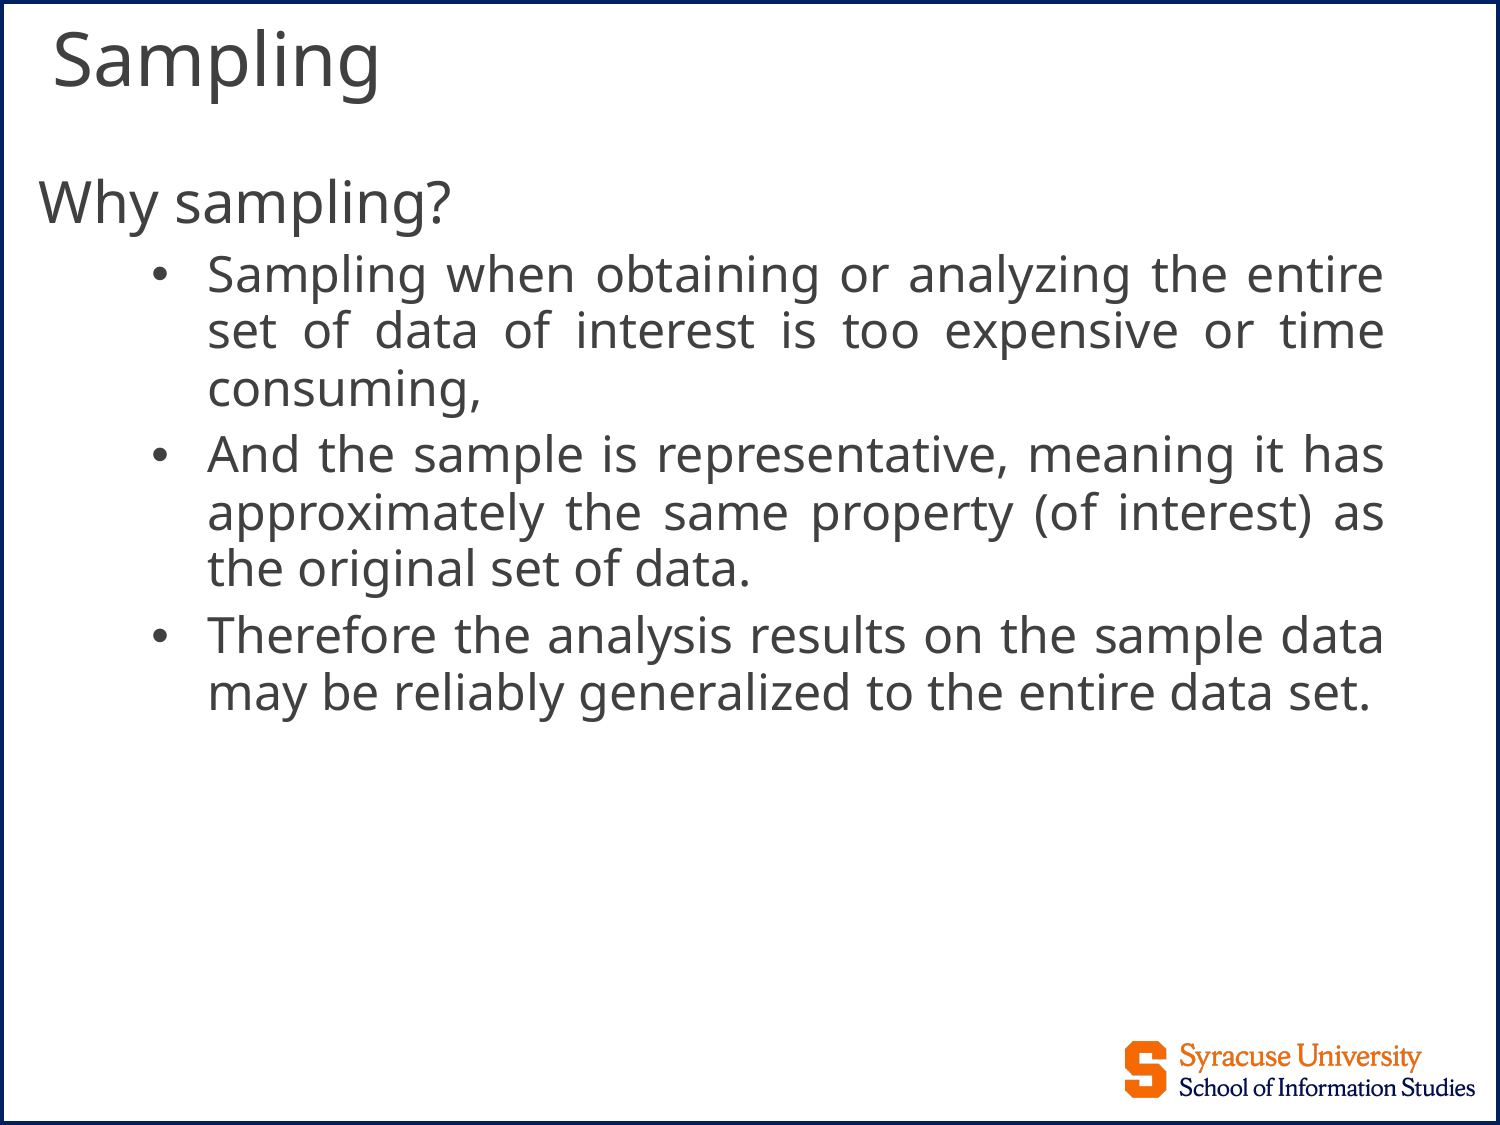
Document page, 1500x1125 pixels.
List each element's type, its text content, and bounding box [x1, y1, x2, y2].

title Sampling [37, 0, 1446, 113]
picture [1125, 1041, 1475, 1098]
list Why sampling? Sampling when obtaining or analyzing the entire set of data of interest is too expensive or time consuming, And the sample is representative, meaning it has approximately the same property (of interest) as the original set of data. Therefore the analysis results on the sample data may be reliably generalized to the entire data set. [23, 162, 1402, 988]
